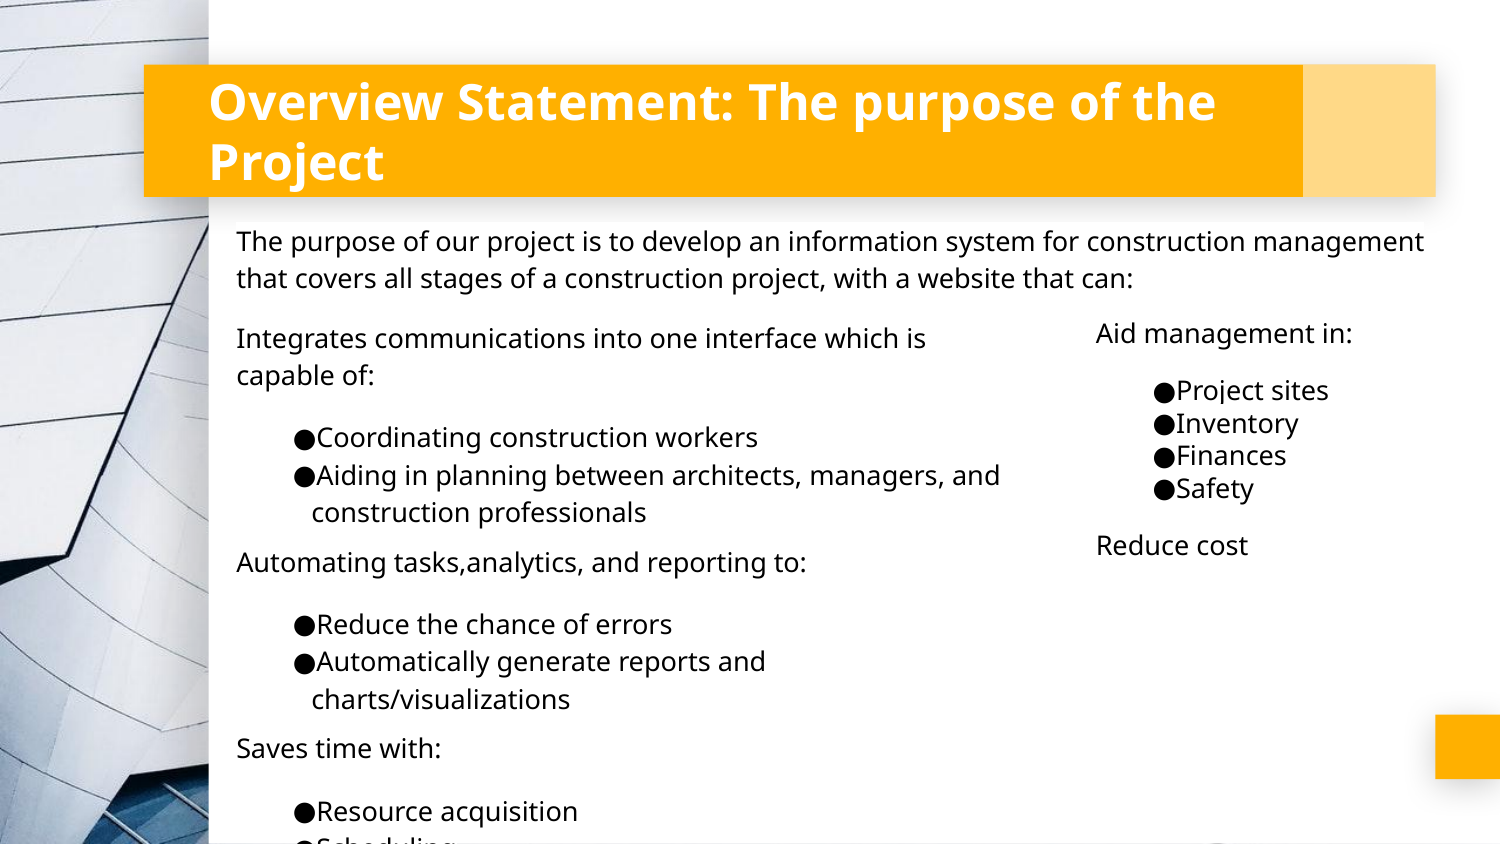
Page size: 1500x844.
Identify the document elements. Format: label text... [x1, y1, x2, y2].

text_box Aid management in: Project sites Inventory Finances Safety Reduce cost [1080, 309, 1464, 576]
text_box The purpose of our project is to develop an information system for construction management that covers all stages of a construction project, with a website that can: [221, 204, 1464, 309]
title Overview Statement: The purpose of the Project [193, 64, 1300, 197]
list Integrates communications into one interface which is capable of: Coordinating construction workers Aiding in planning between architects, managers, and construction professionals Automating tasks,analytics, and reporting to: Reduce the chance of errors Automatically generate reports and charts/visualizations Saves time with: Resource acquisition Scheduling Monitoring [221, 309, 1024, 832]
picture [0, 0, 208, 844]
